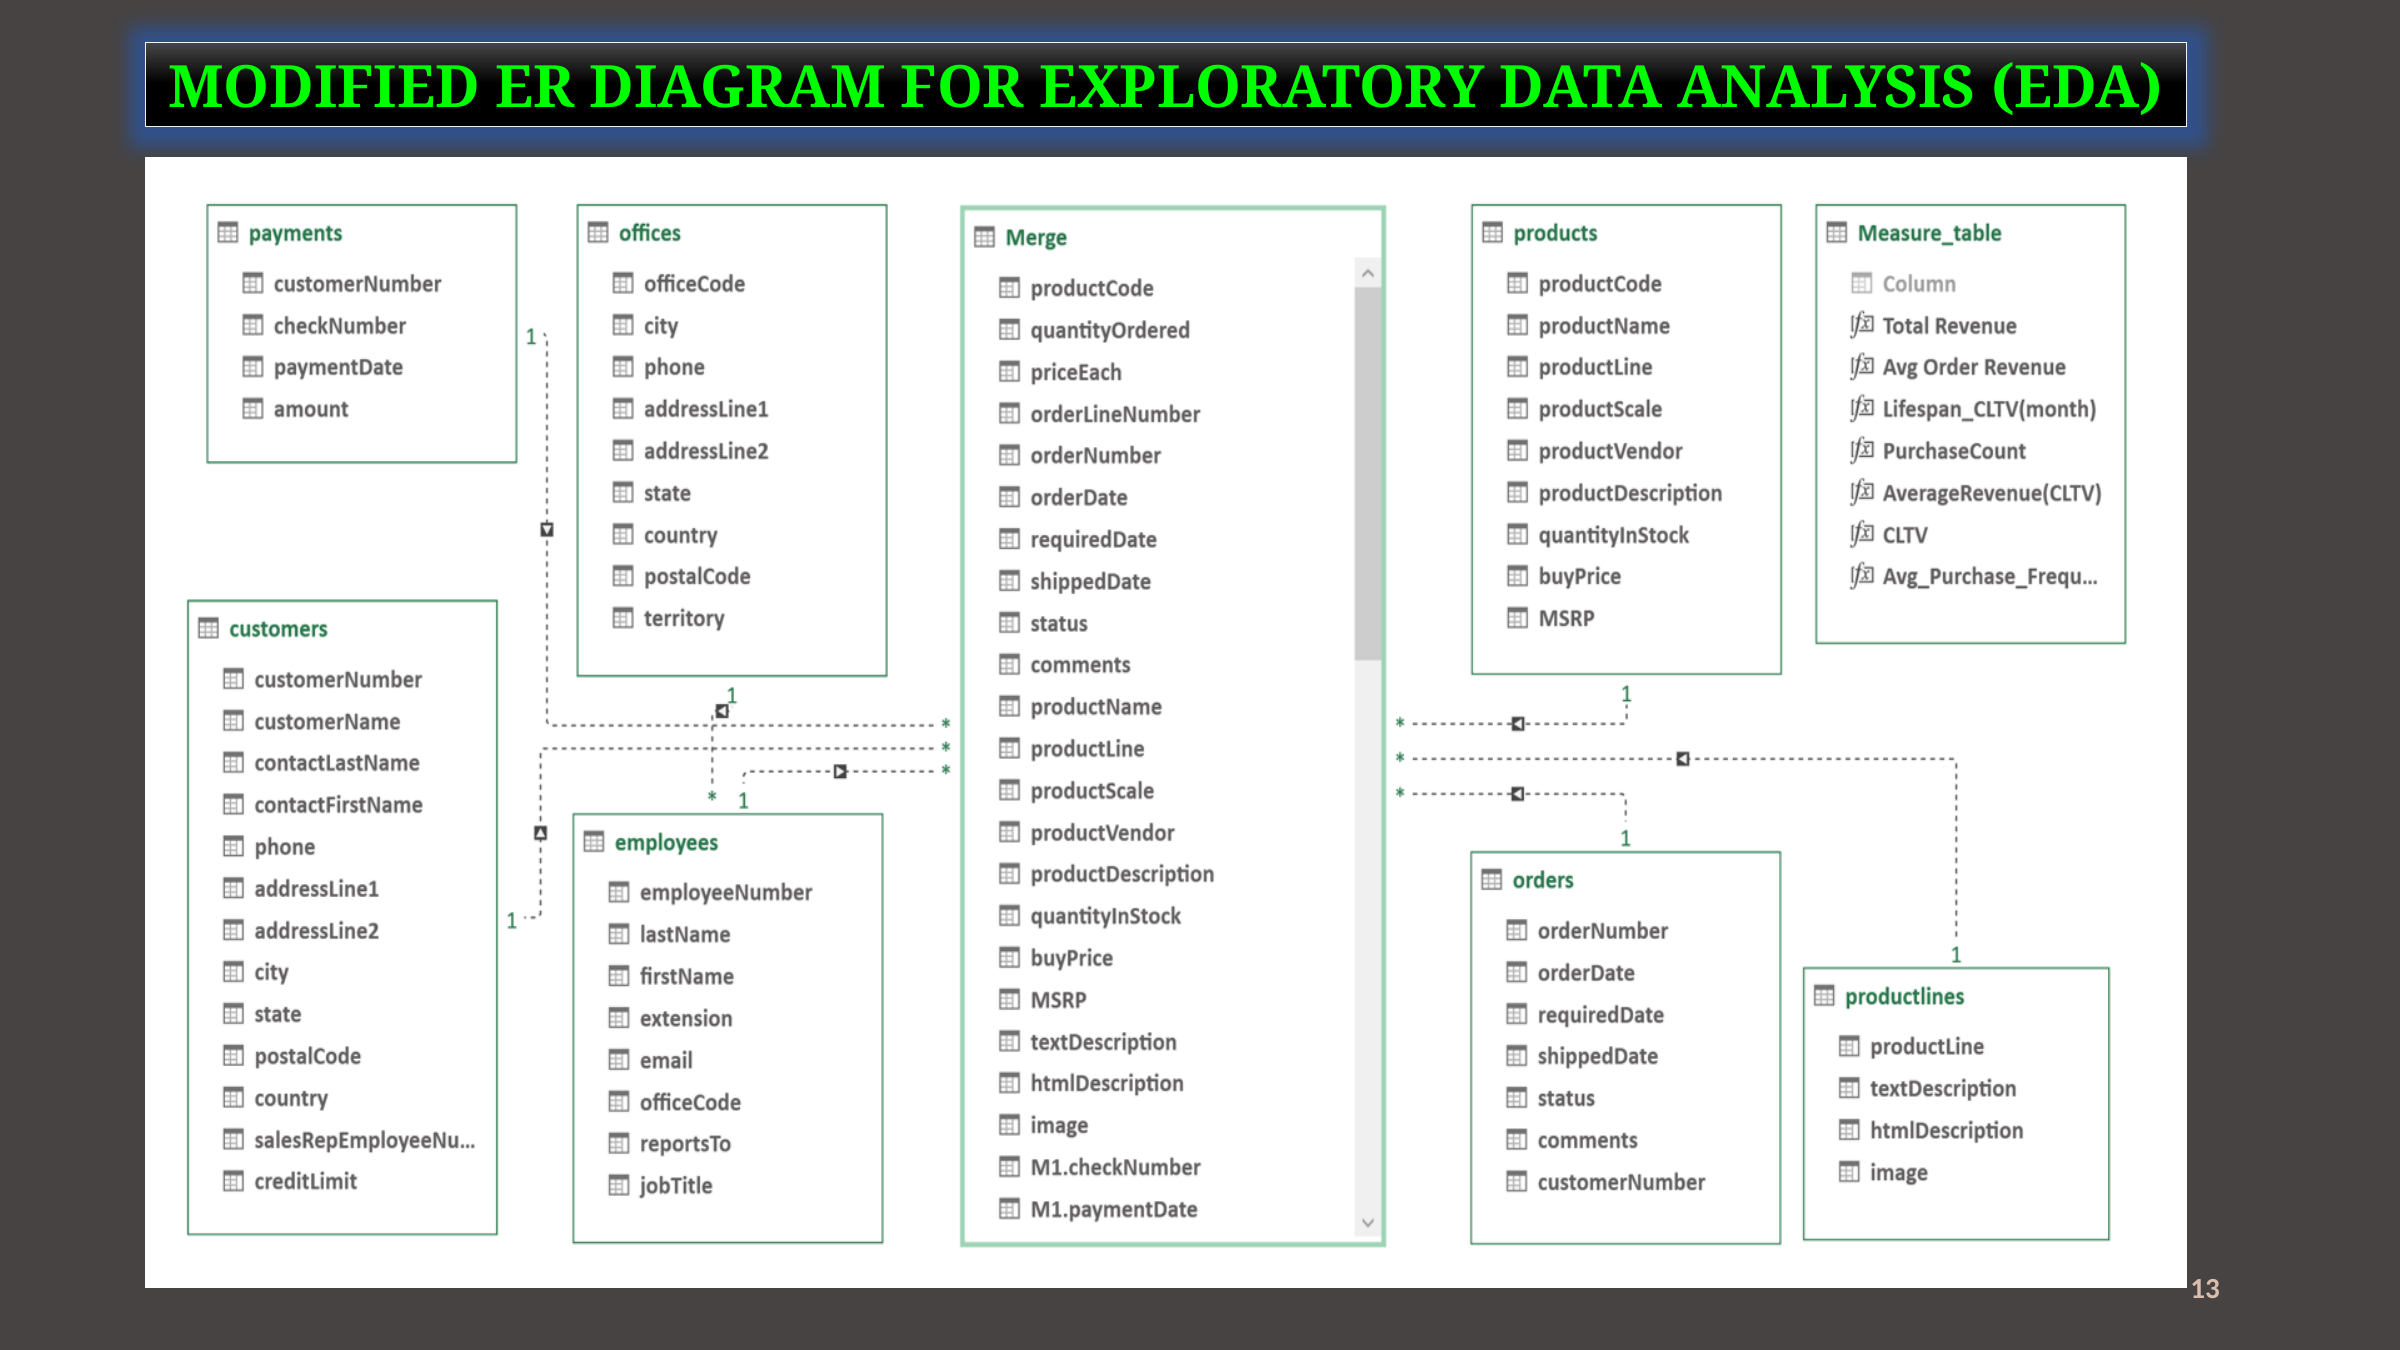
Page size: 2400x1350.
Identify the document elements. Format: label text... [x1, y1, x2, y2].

slide_number 13 [1695, 1251, 2235, 1324]
text_box [0, 0, 2400, 1350]
picture [145, 157, 2187, 1288]
text_box MODIFIED ER DIAGRAM FOR EXPLORATORY DATA ANALYSIS (EDA) [145, 42, 2187, 127]
